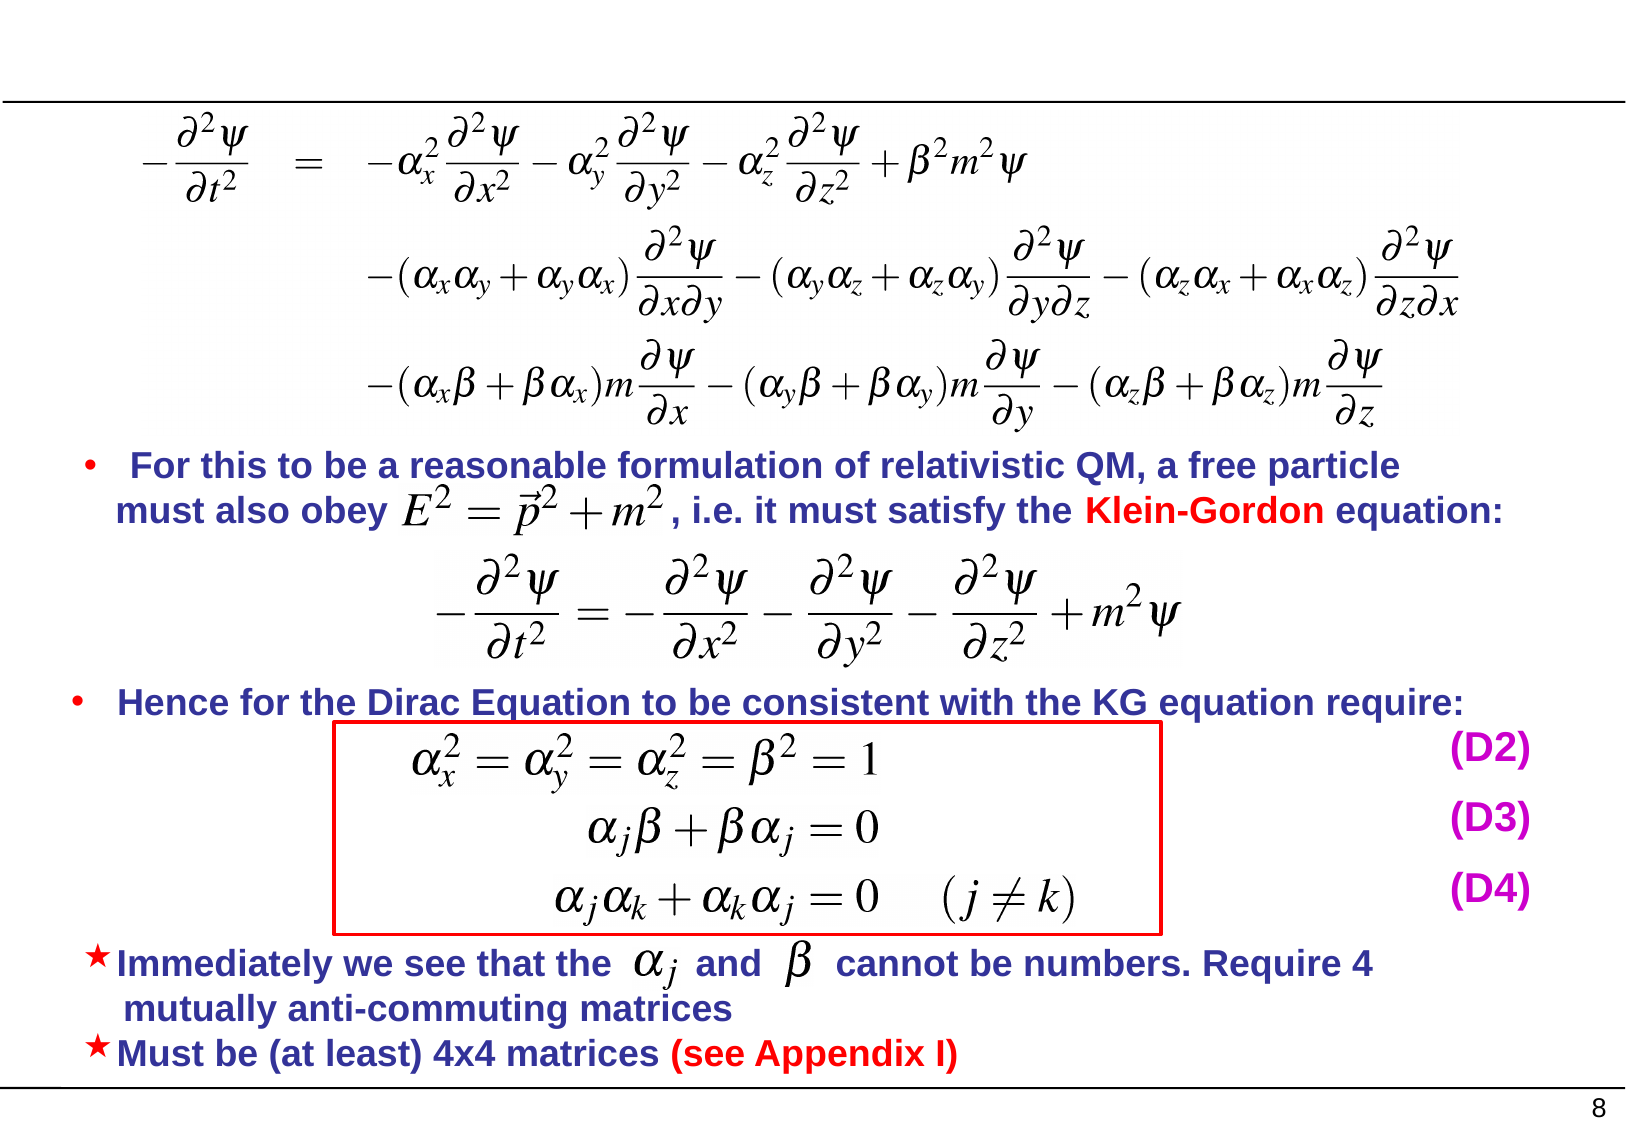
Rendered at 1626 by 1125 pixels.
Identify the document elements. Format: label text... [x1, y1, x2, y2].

picture [410, 732, 881, 795]
text_box For this to be a reasonable formulation of relativistic QM, a free particle must also obey , i.e. it must satisfy the Klein-Gordon equation: [69, 433, 1530, 540]
picture [632, 947, 681, 991]
text_box (D4) [1435, 853, 1547, 919]
picture [140, 108, 1460, 436]
picture [398, 482, 663, 536]
picture [434, 550, 1183, 668]
text_box (D2) [1435, 711, 1547, 778]
text_box [334, 721, 1161, 935]
text_box (D3) [1435, 782, 1547, 848]
text_box Hence for the Dirac Equation to be consistent with the KG equation require: [56, 670, 1481, 731]
picture [553, 873, 1077, 927]
text_box Immediately we see that the and cannot be numbers. Require 4 mutually anti-commuting matrices Must be (at least) 4x4 matrices (see Appendix I) [66, 931, 1400, 1082]
picture [780, 938, 814, 987]
picture [585, 805, 879, 859]
text_box <número> [1243, 1082, 1623, 1125]
